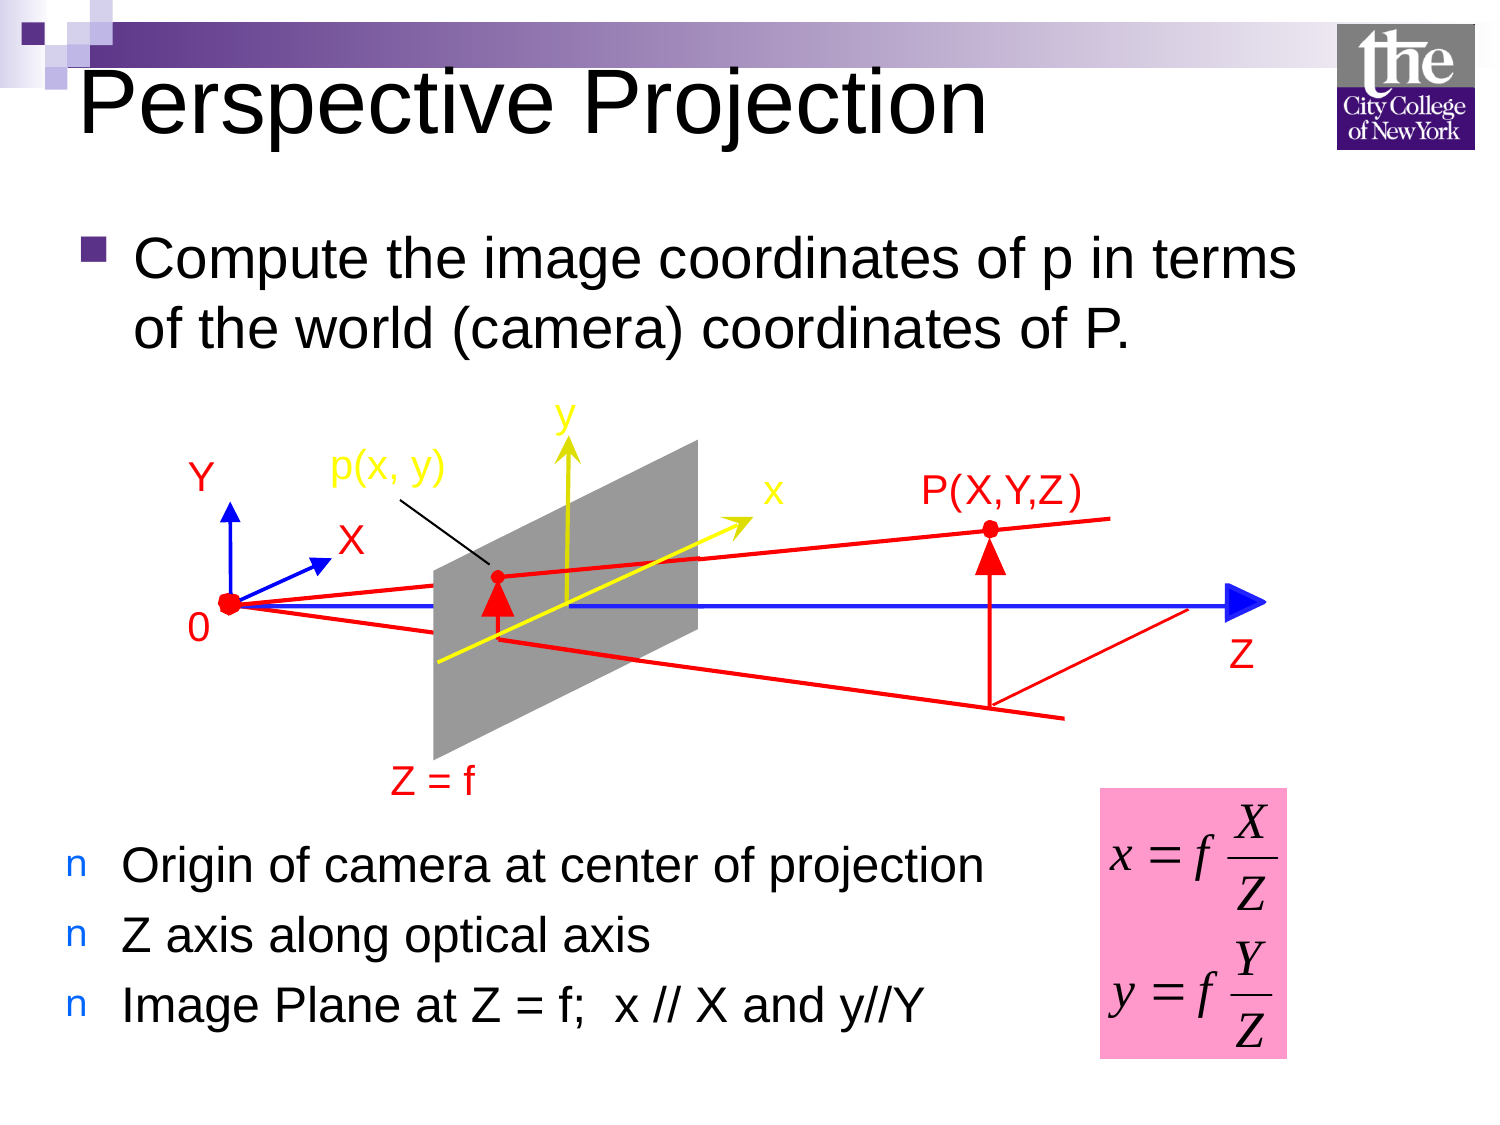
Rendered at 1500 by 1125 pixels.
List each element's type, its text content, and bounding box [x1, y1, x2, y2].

list Compute the image coordinates of p in terms of the world (camera) coordinates of P. [62, 212, 1351, 351]
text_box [187, 385, 1267, 805]
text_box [1099, 787, 1288, 1060]
text_box Origin of camera at center of projection Z axis along optical axis Image Plane at Z = f; x // X and y//Y [49, 824, 1038, 1038]
title Perspective Projection [62, 46, 1488, 148]
picture [1337, 24, 1475, 46]
